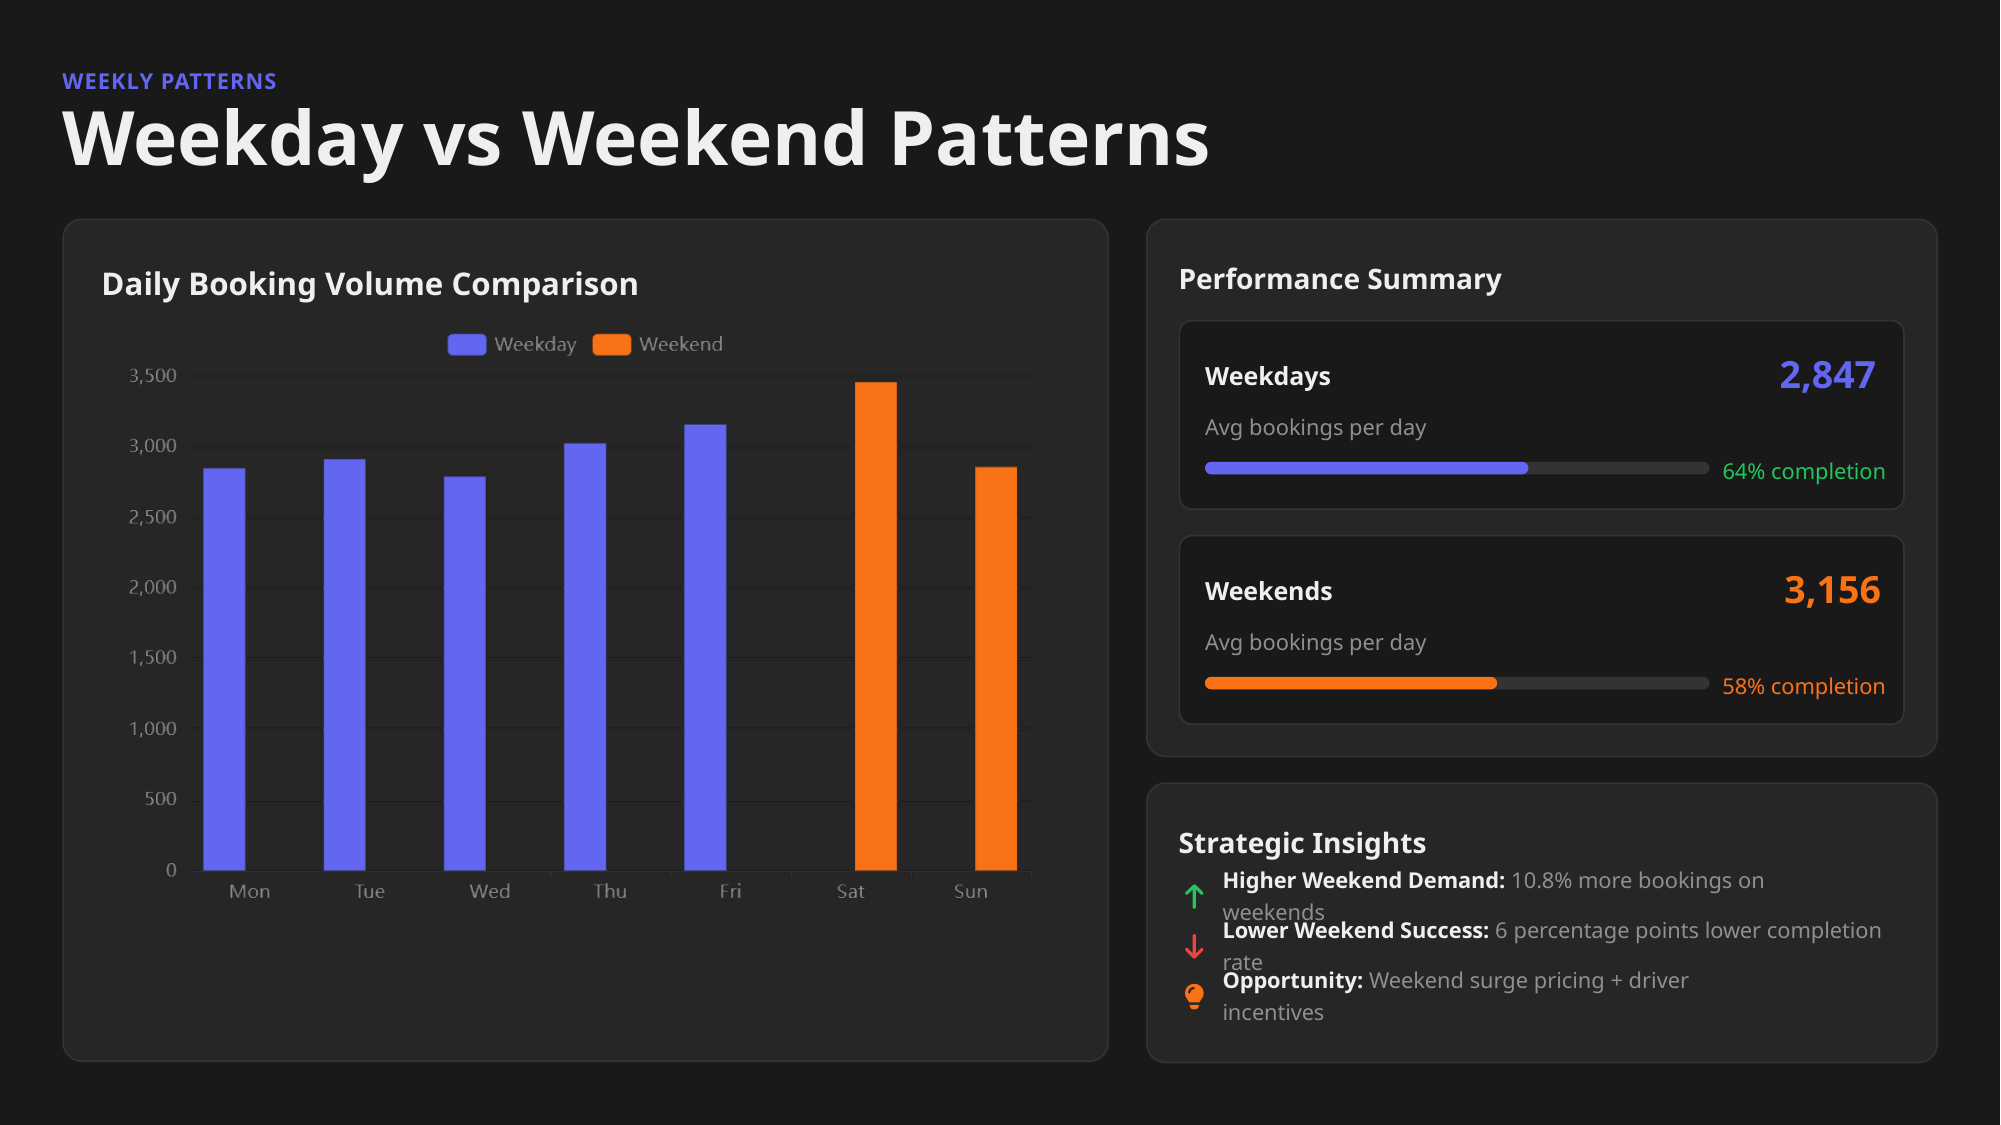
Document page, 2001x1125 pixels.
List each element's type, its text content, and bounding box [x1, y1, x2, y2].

picture [101, 326, 1070, 952]
text_box Weekdays [1205, 352, 1340, 390]
text_box 64% completion [1722, 452, 1890, 484]
text_box [1185, 884, 1204, 910]
text_box 2,847 [1779, 346, 1899, 397]
text_box 58% completion [1722, 667, 1890, 699]
text_box [1184, 983, 1204, 1003]
text_box Performance Summary [1178, 251, 1920, 295]
text_box Strategic Insights [1178, 815, 1920, 859]
text_box [1185, 933, 1204, 959]
text_box 3,156 [1784, 561, 1897, 612]
text_box Avg bookings per day [1205, 408, 1890, 440]
text_box [1146, 783, 1938, 1063]
text_box [1204, 676, 1498, 690]
text_box [1146, 219, 1938, 757]
text_box Opportunity: Weekend surge pricing + driver incentives [1222, 977, 1770, 1009]
text_box Weekends [1204, 567, 1341, 605]
text_box [63, 219, 1109, 1062]
text_box Avg bookings per day [1205, 623, 1890, 655]
text_box [1492, 676, 1710, 690]
text_box [1189, 1004, 1199, 1010]
text_box [1179, 535, 1905, 725]
text_box Daily Booking Volume Comparison [101, 257, 1086, 302]
text_box WEEKLY PATTERNS [62, 62, 1949, 94]
text_box Higher Weekend Demand: 10.8% more bookings on weekends [1222, 877, 1842, 909]
text_box Lower Weekend Success: 6 percentage points lower completion rate [1222, 927, 1906, 959]
text_box [1205, 461, 1529, 475]
text_box Weekday vs Weekend Patterns [62, 106, 1975, 182]
text_box [1179, 320, 1905, 510]
text_box [1524, 461, 1710, 475]
